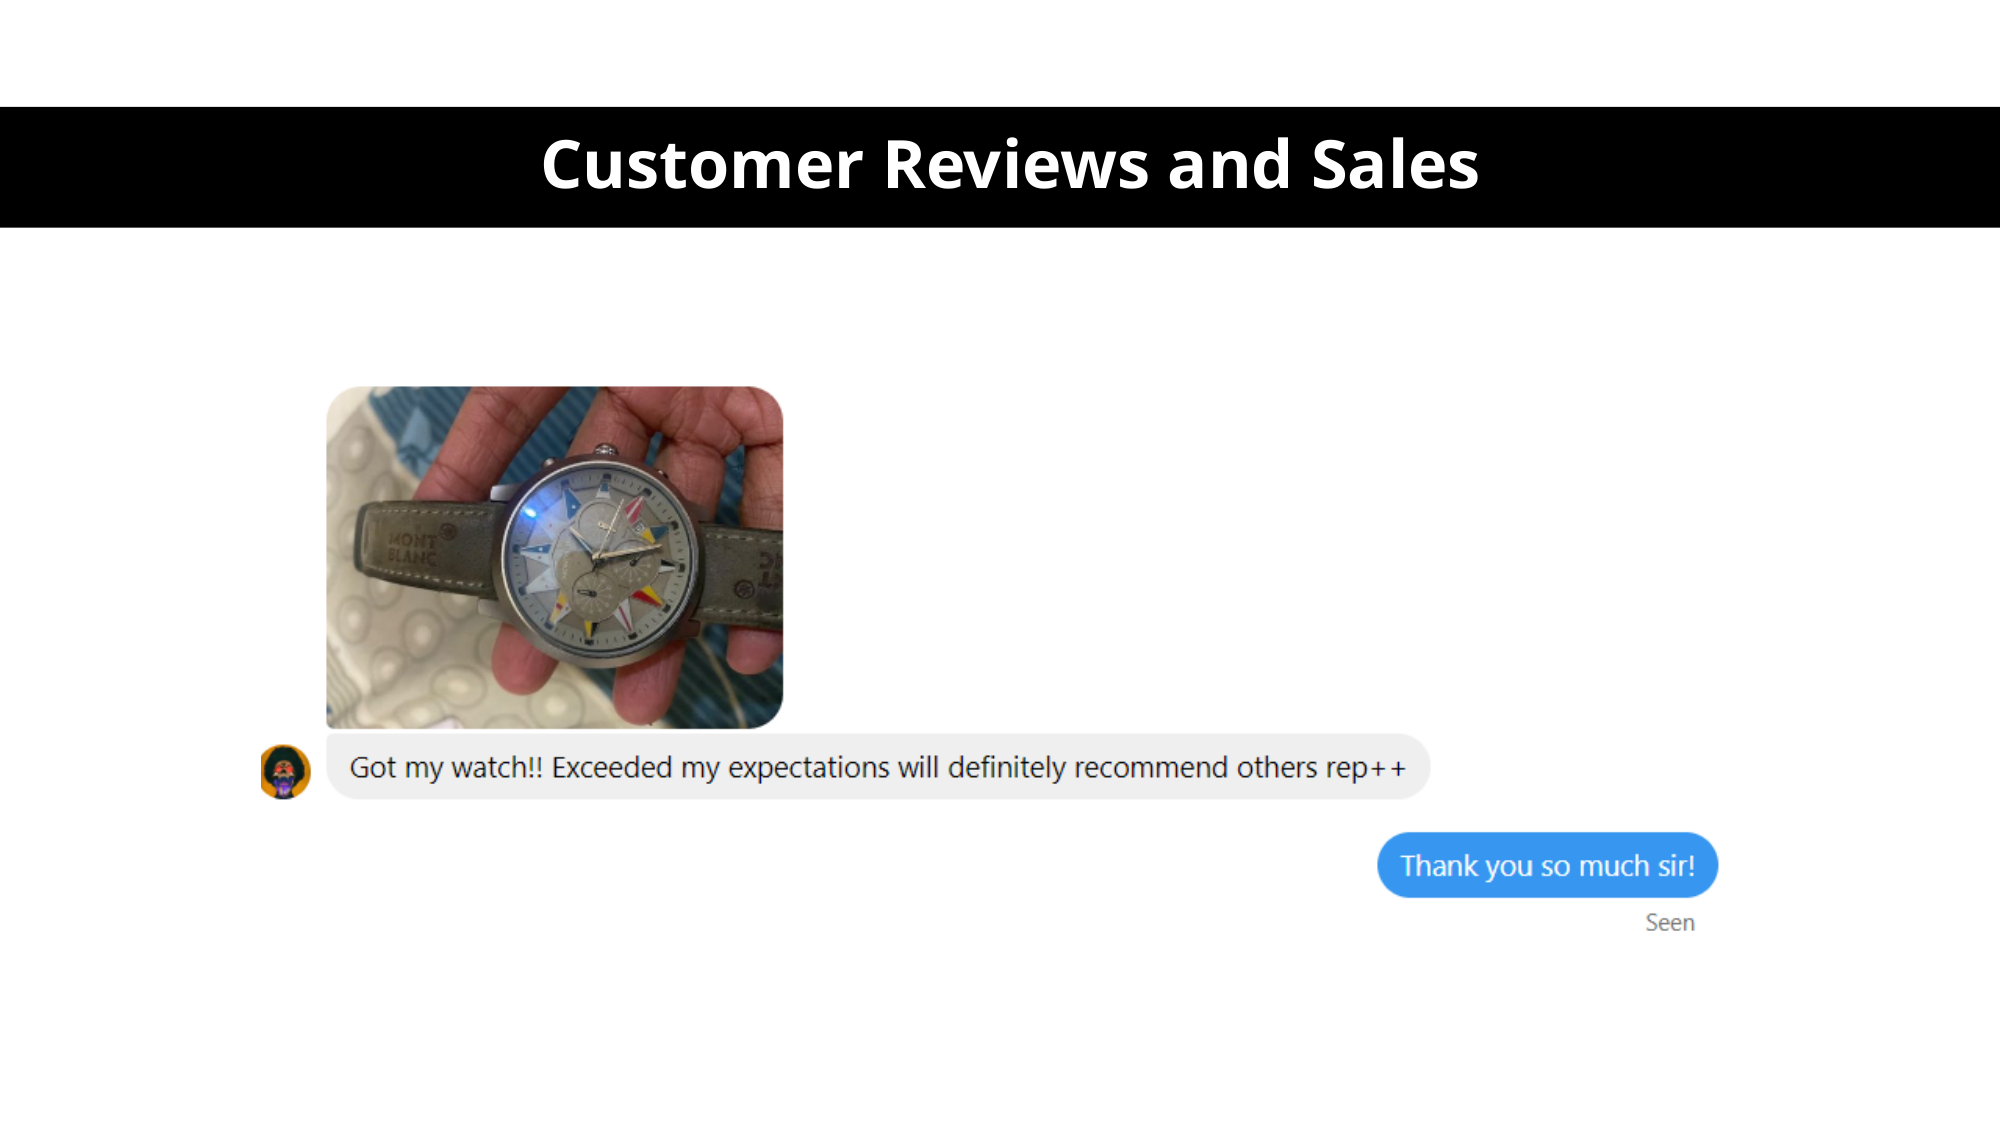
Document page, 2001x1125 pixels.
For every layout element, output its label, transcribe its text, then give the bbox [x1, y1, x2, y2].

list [261, 357, 1739, 956]
title Customer Reviews and Sales [91, 105, 1931, 228]
text_box [0, 106, 2000, 229]
